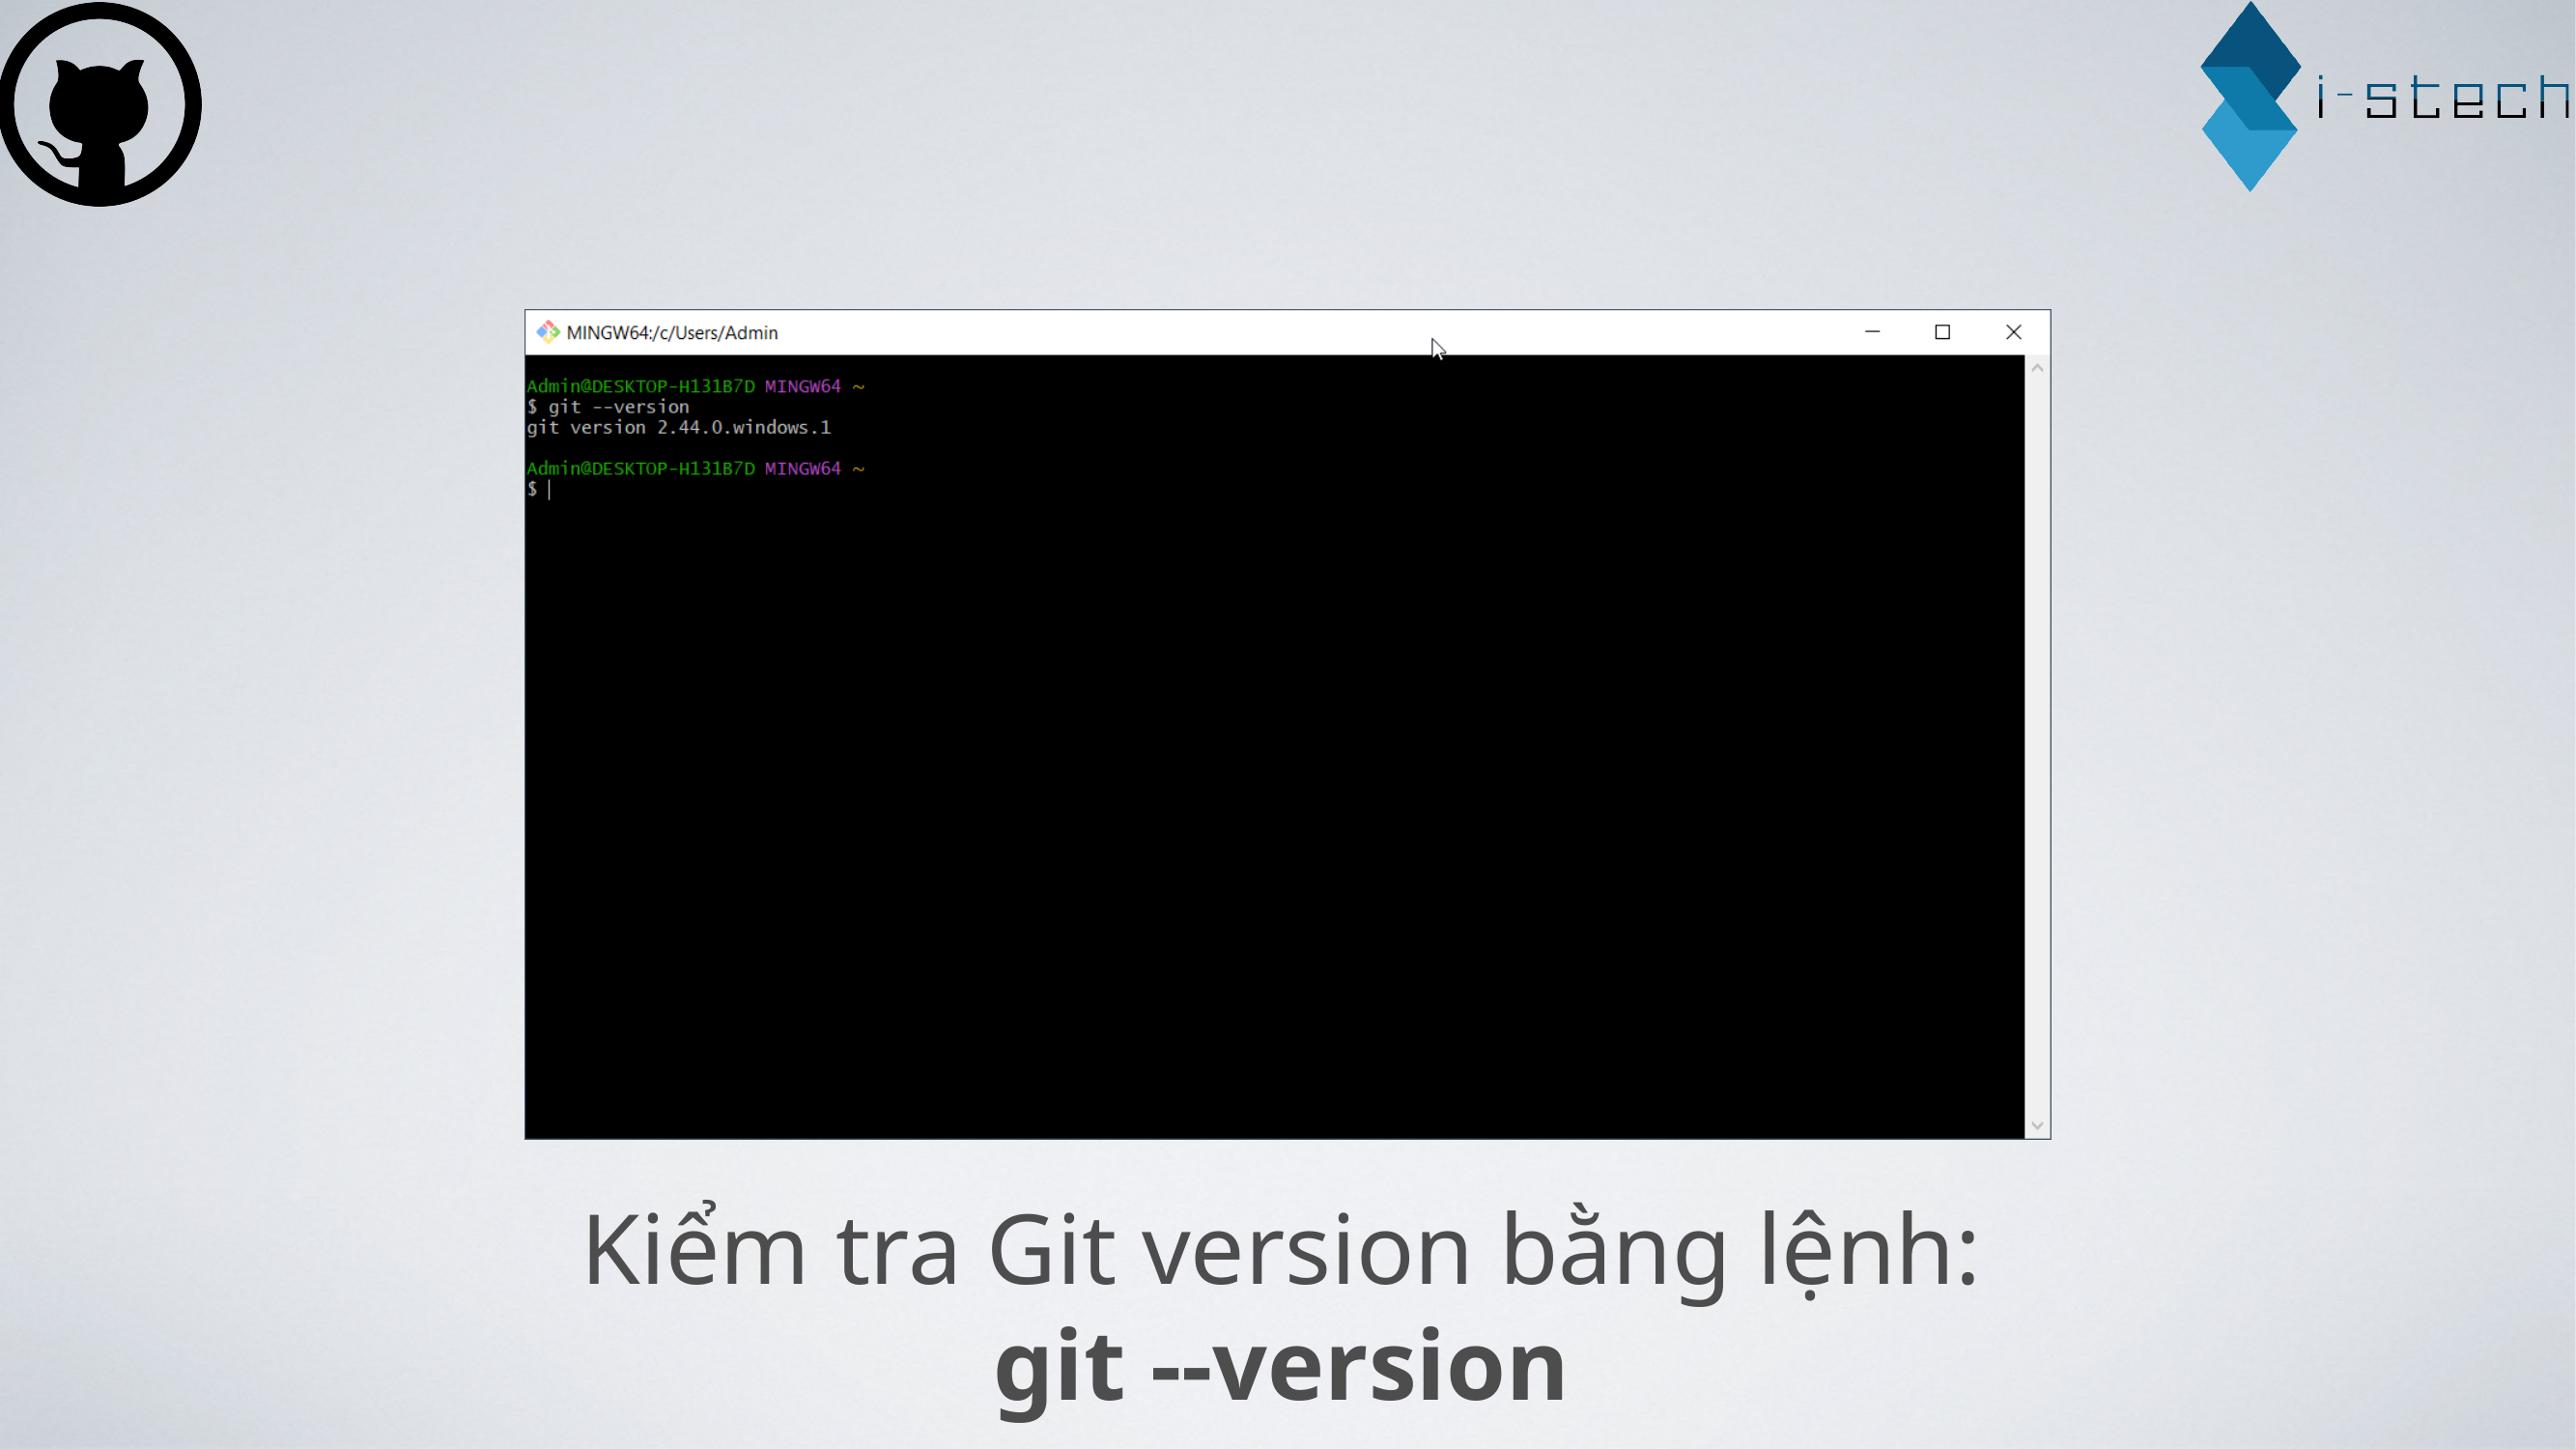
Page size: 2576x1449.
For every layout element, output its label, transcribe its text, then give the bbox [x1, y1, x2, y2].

text_box Kiểm tra Git version bằng lệnh: git --version [116, 1208, 2448, 1401]
picture [0, 0, 2576, 1449]
